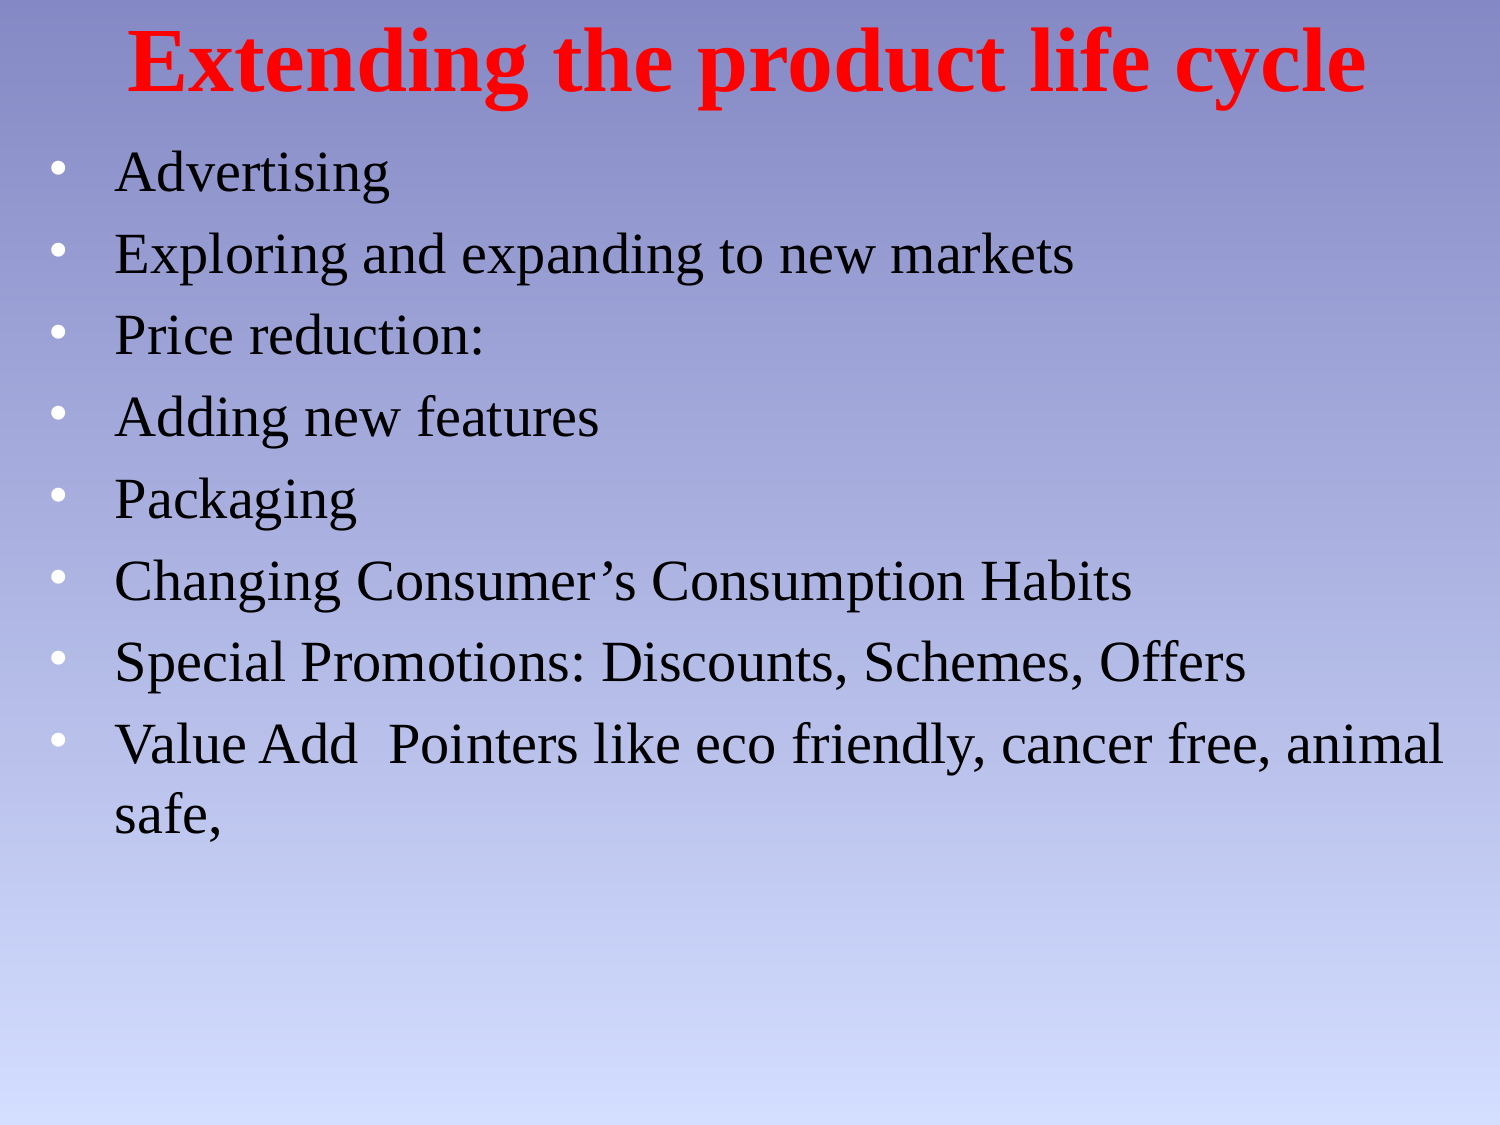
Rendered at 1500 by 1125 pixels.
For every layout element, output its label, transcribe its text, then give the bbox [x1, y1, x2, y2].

list Advertising Exploring and expanding to new markets Price reduction: Adding new features Packaging Changing Consumer’s Consumption Habits Special Promotions: Discounts, Schemes, Offers Value Add Pointers like eco friendly, cancer free, animal safe, [39, 133, 1450, 1038]
title Extending the product life cycle [50, 0, 1447, 133]
